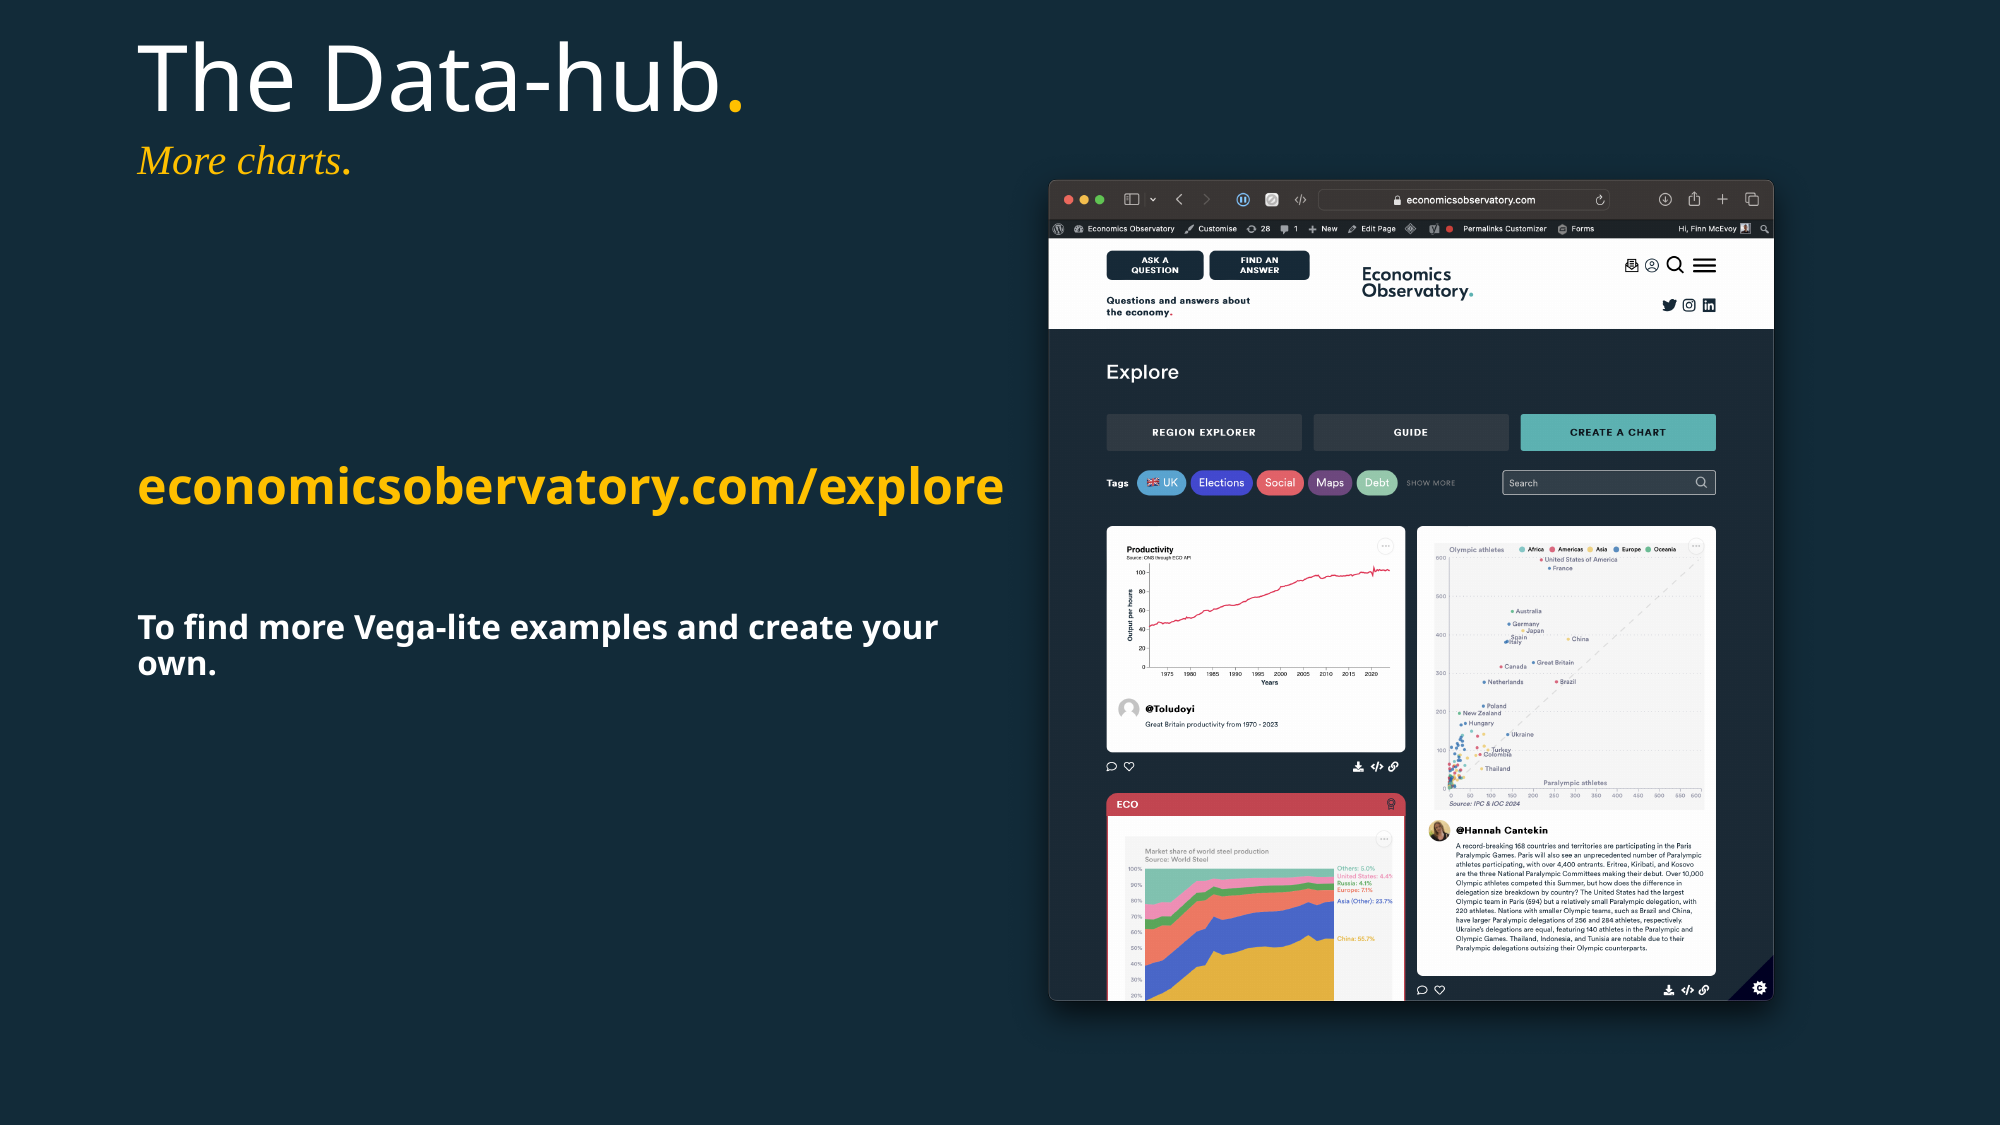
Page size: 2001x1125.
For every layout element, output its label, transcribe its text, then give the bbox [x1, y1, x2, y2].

text_box The Data-hub. More charts. [122, 0, 1848, 218]
text_box economicsobervatory.com/explore To find more Vega-lite examples and create your own. [122, 454, 1005, 907]
picture [1005, 150, 1817, 1058]
